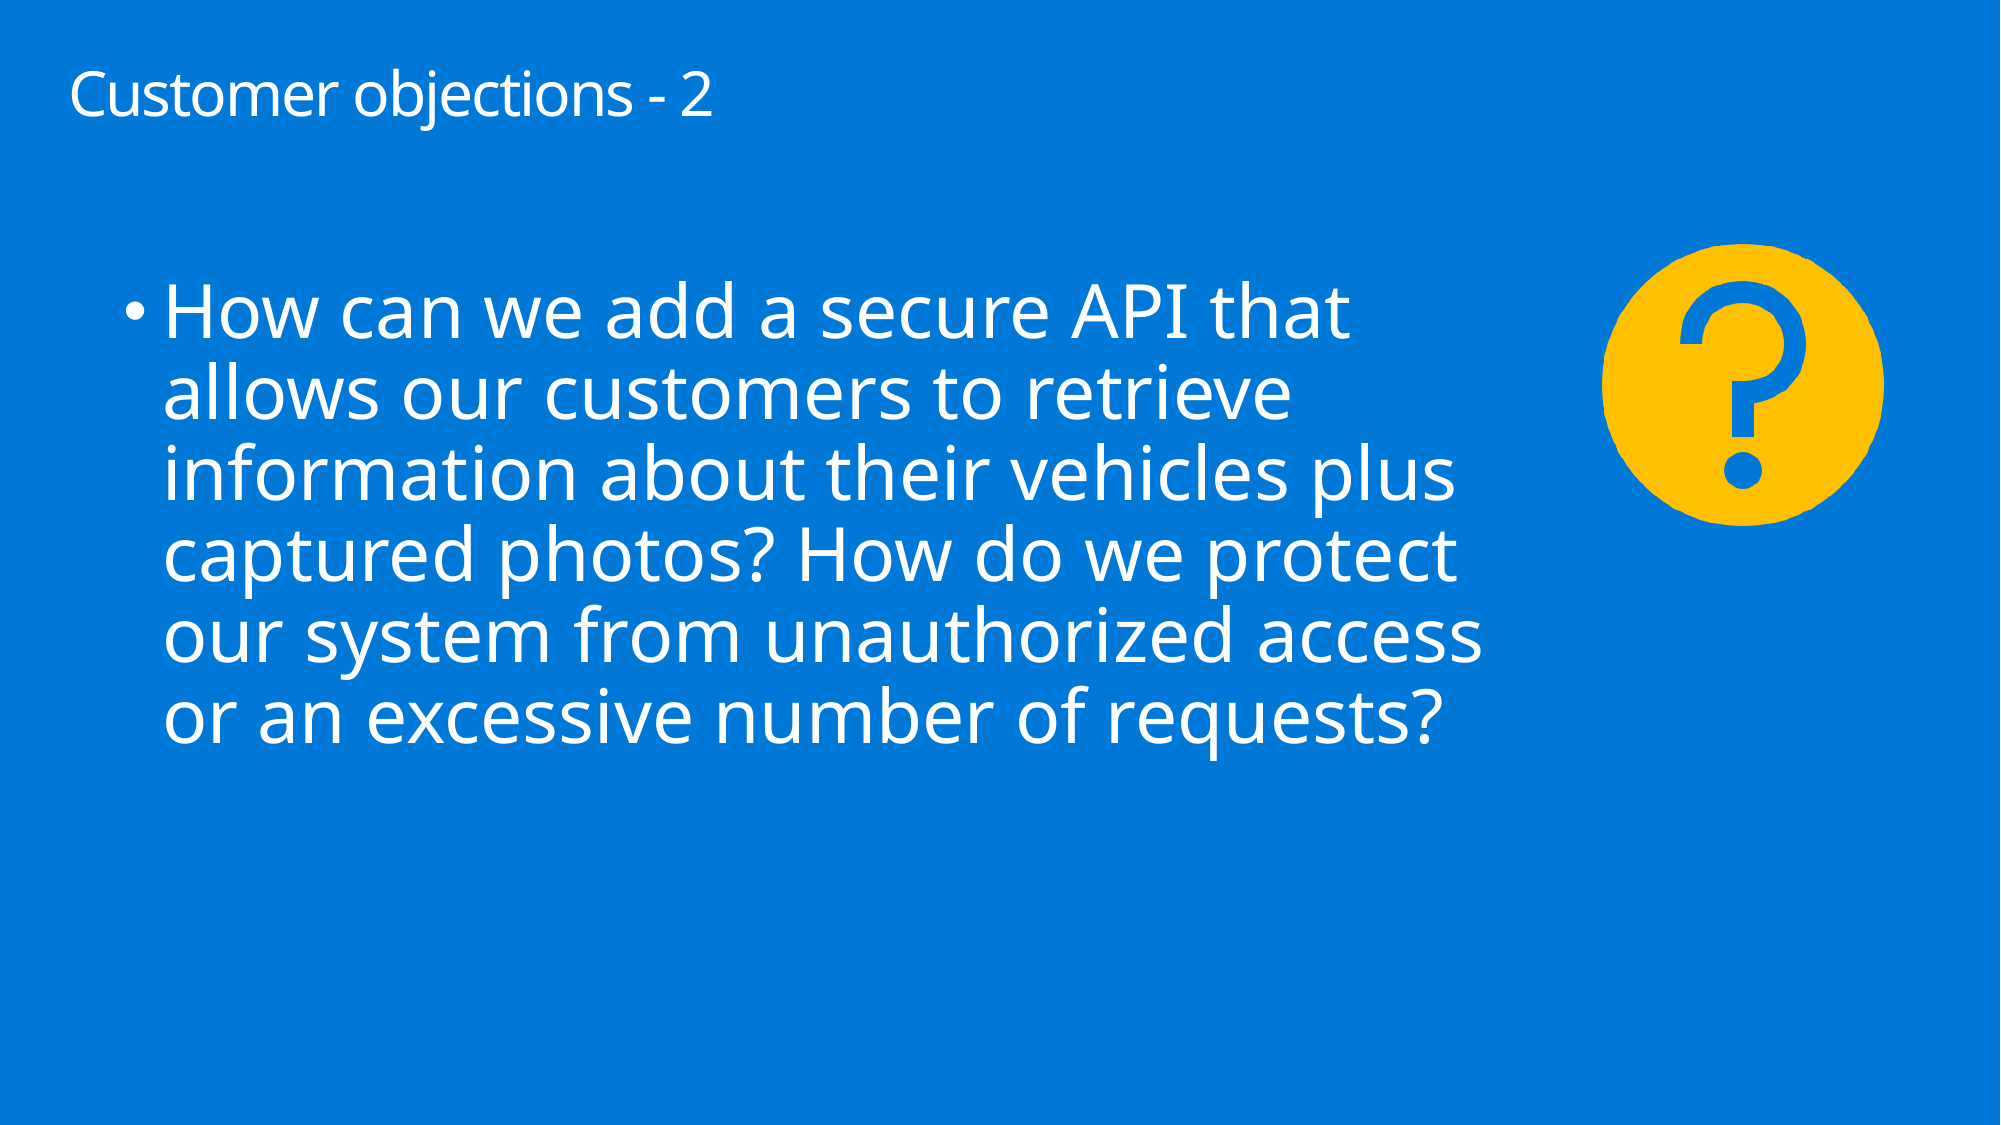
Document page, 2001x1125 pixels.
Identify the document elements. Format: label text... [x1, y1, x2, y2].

list How can we add a secure API that allows our customers to retrieve information about their vehicles plus captured photos? How do we protect our system from unauthorized access or an excessive number of requests? [44, 259, 1547, 1035]
picture [1563, 206, 1921, 563]
title Customer objections - 2 [44, 47, 1957, 196]
